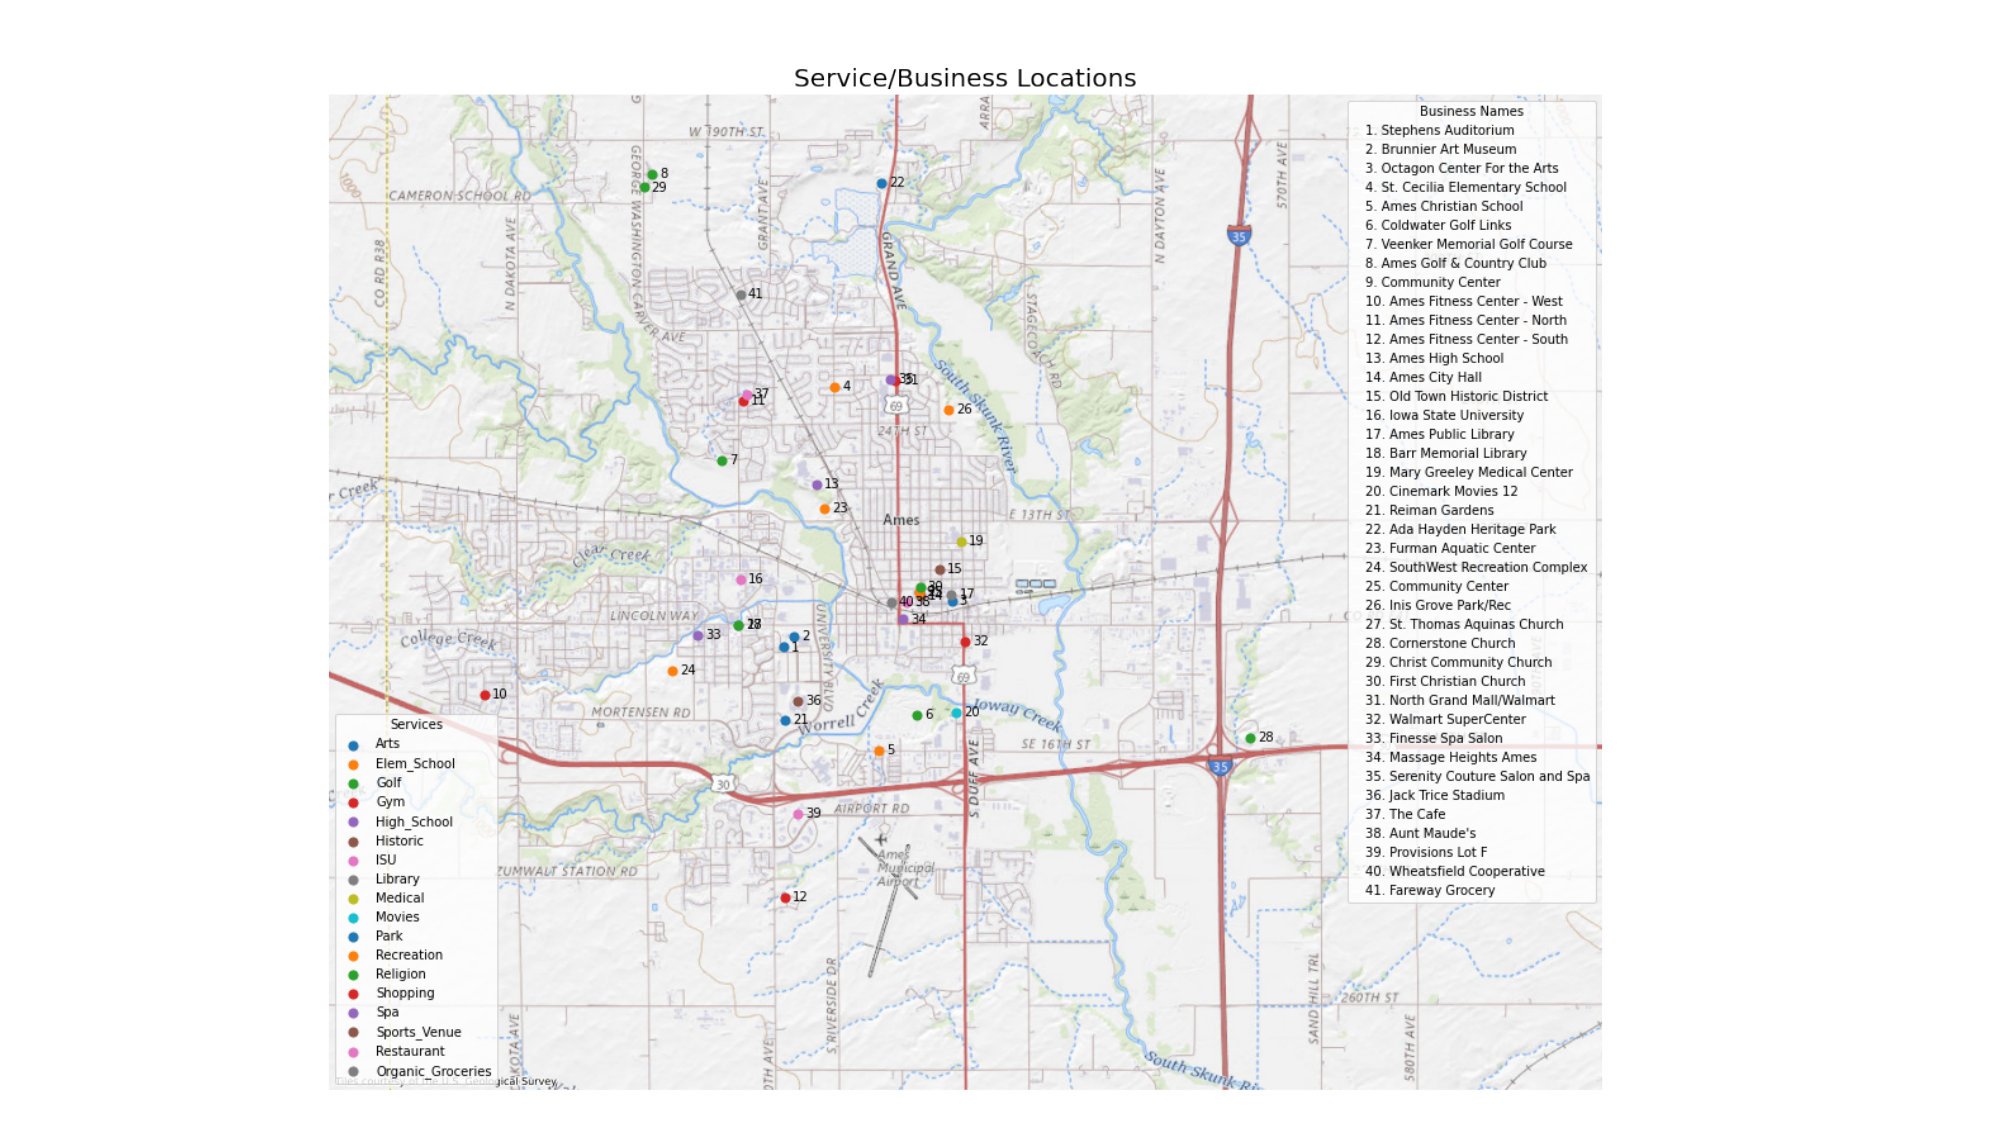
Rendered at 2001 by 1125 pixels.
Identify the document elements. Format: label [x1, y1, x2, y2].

list [320, 59, 1610, 1099]
